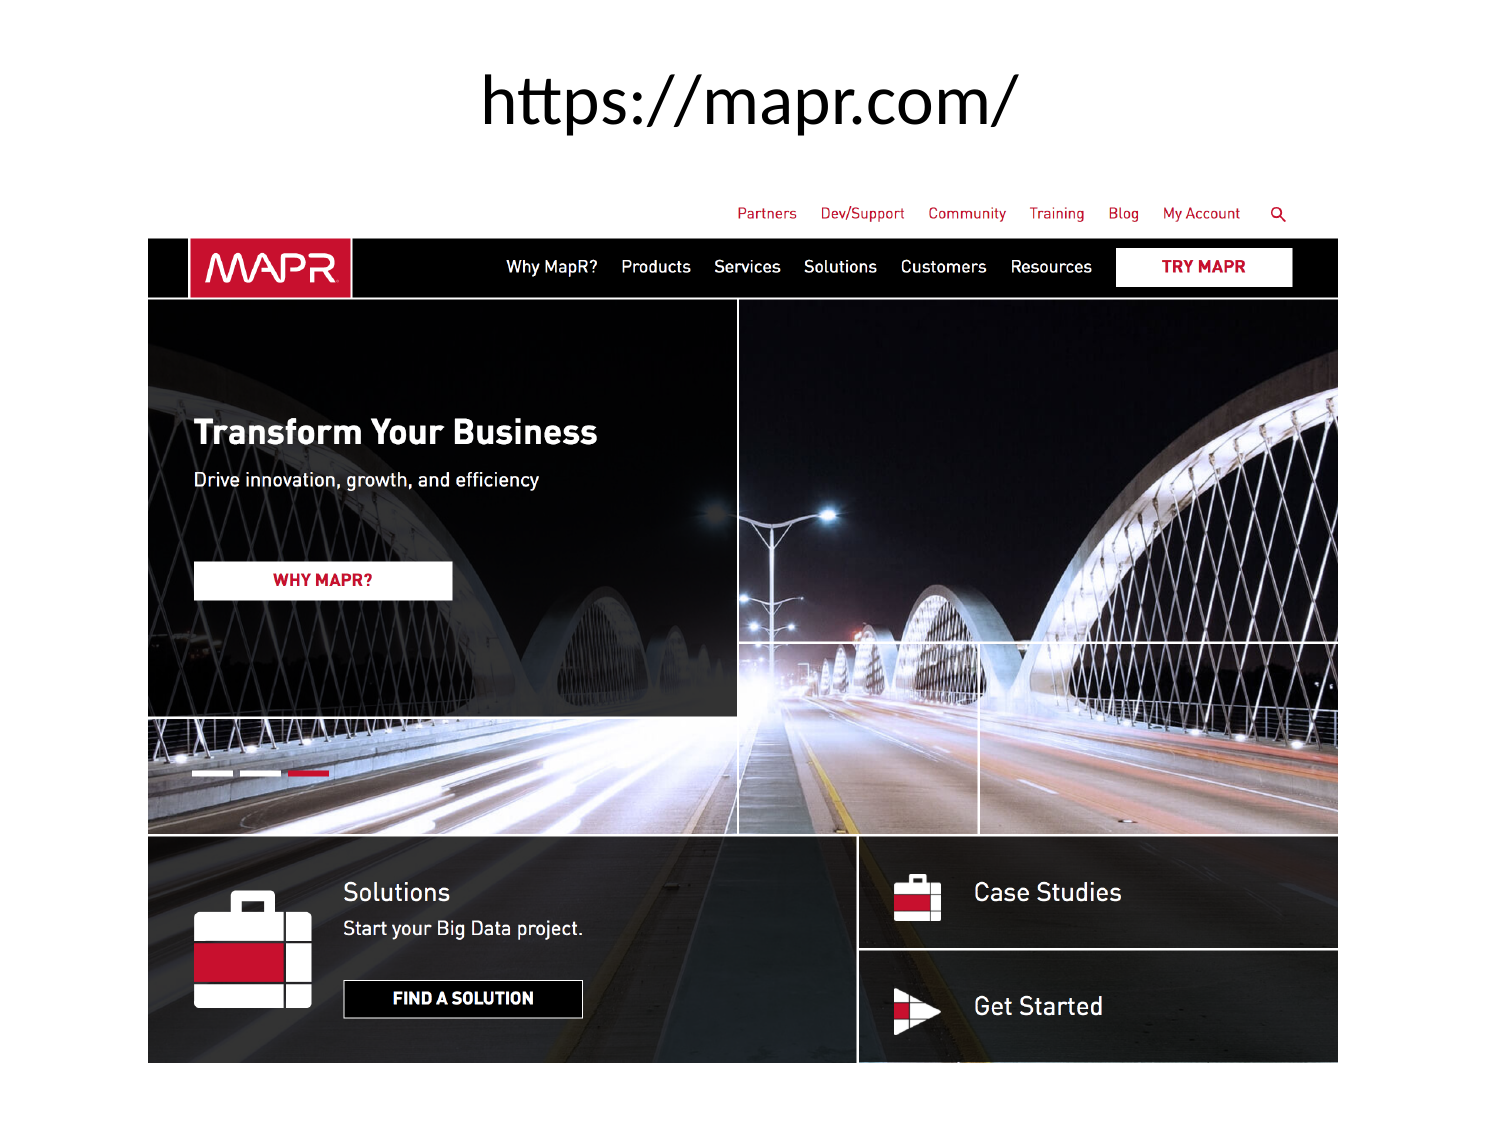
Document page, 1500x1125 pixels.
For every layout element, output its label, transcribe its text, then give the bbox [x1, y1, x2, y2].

picture [148, 196, 1338, 1084]
title https://mapr.com/ [75, 45, 1425, 233]
